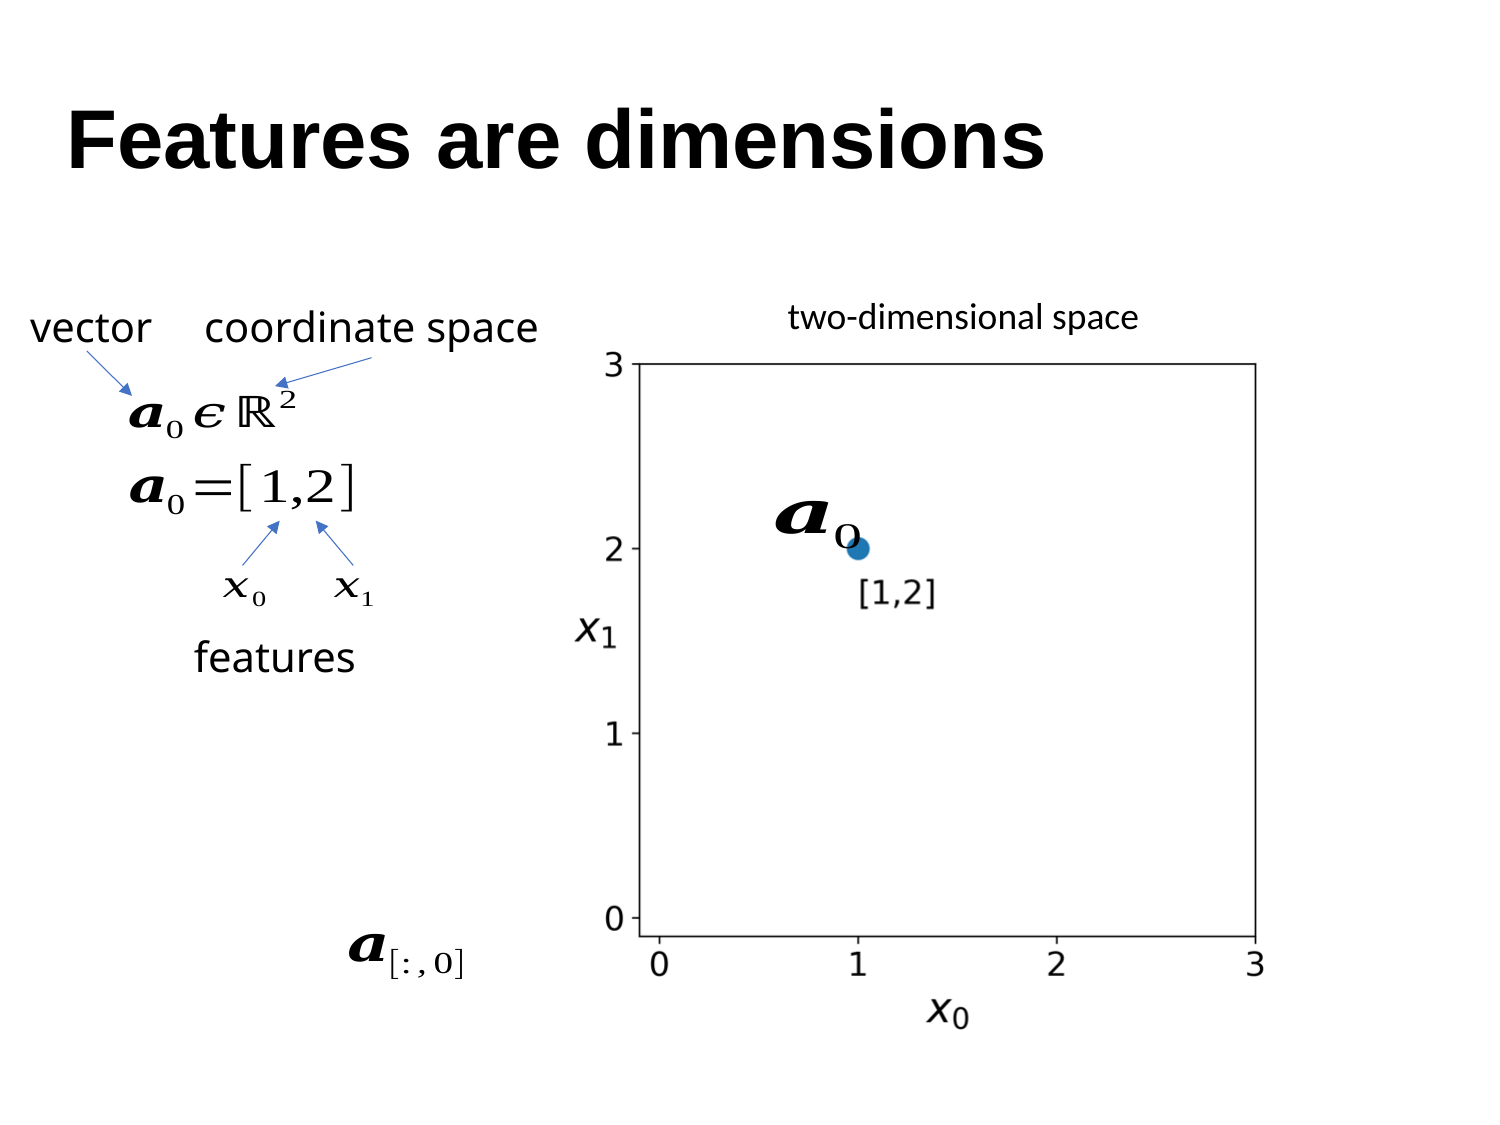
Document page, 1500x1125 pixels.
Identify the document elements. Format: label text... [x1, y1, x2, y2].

text_box vector [15, 292, 168, 358]
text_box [274, 358, 372, 387]
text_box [86, 350, 132, 396]
picture [536, 315, 1302, 1066]
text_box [242, 520, 280, 566]
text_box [315, 520, 354, 566]
title Features are dimensions [51, 33, 1346, 251]
text_box features [179, 622, 371, 688]
text_box coordinate space [189, 292, 554, 358]
